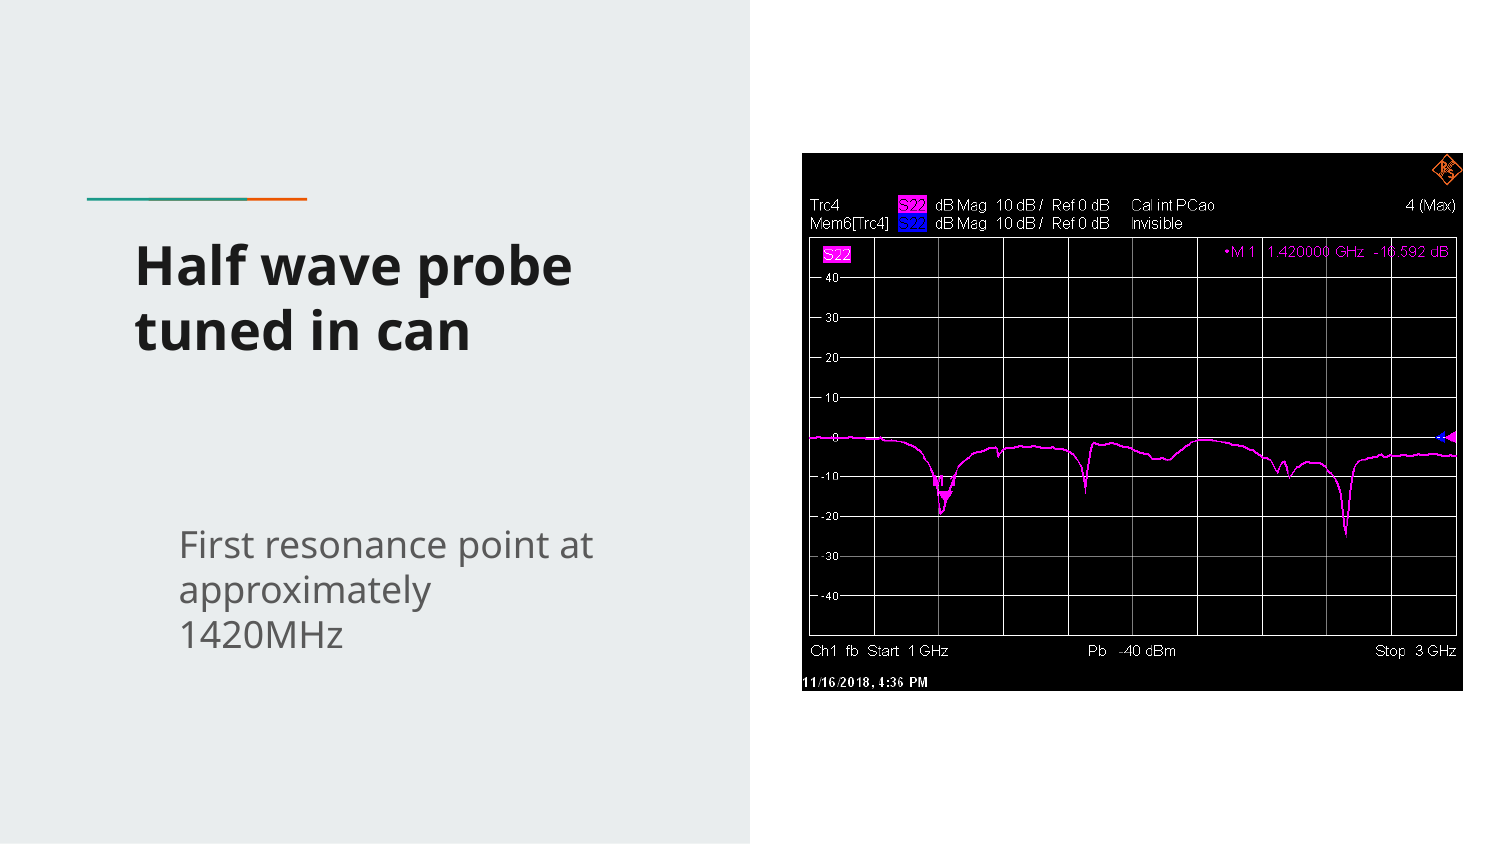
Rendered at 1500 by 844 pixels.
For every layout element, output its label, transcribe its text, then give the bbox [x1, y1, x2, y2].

picture [802, 152, 1463, 691]
title Half wave probe tuned in can [119, 216, 662, 494]
subtitle First resonance point at approximately 1420MHz [163, 505, 618, 631]
